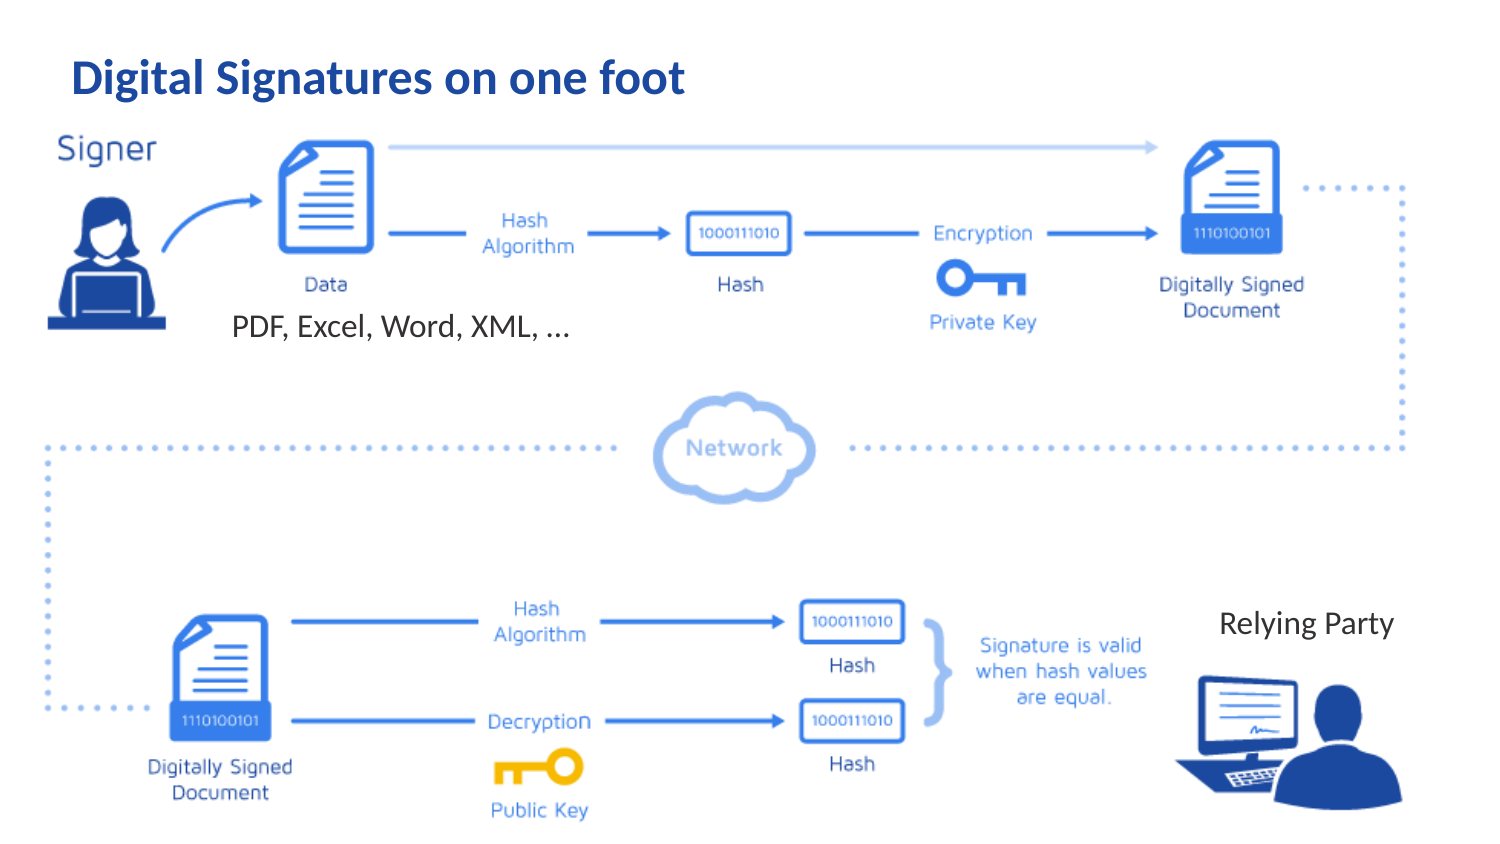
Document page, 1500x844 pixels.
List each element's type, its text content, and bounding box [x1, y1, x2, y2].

title Digital Signatures on one foot [56, 45, 1444, 103]
picture [19, 103, 1444, 844]
